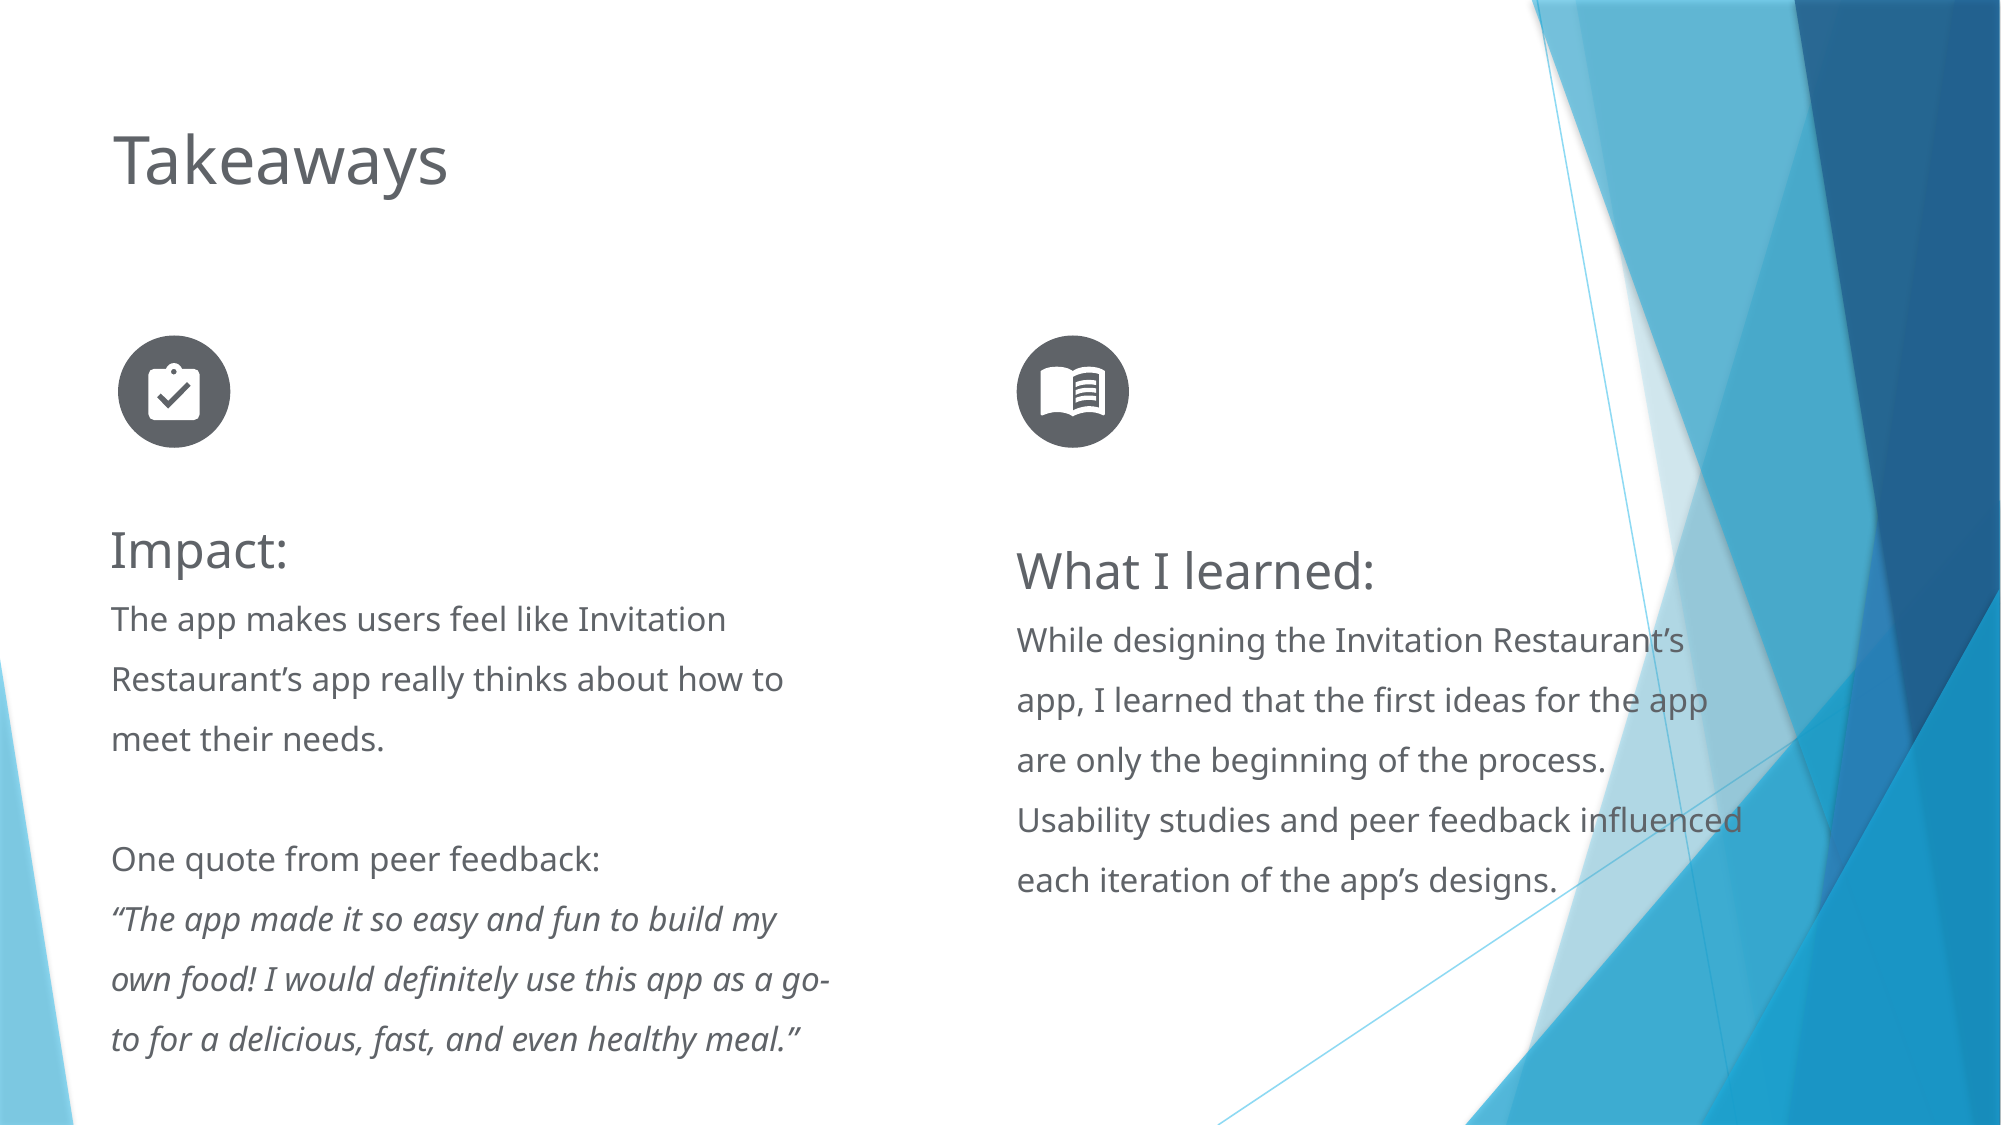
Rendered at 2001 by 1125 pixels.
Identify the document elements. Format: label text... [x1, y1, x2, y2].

text_box Takeaways [113, 97, 1192, 218]
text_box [1040, 366, 1106, 417]
text_box [1016, 335, 1129, 448]
text_box [118, 335, 231, 448]
text_box [148, 363, 200, 421]
text_box Impact: The app makes users feel like Invitation Restaurant’s app really thinks about how to meet their needs. One quote from peer feedback: “The app made it so easy and fun to build my own food! I would definitely use this app as a go-to for a delicious, fast, and even healthy meal.” [110, 468, 865, 1125]
text_box What I learned: While designing the Invitation Restaurant’s app, I learned that the first ideas for the app are only the beginning of the process. Usability studies and peer feedback influenced each iteration of the app’s designs. [1016, 489, 1771, 919]
